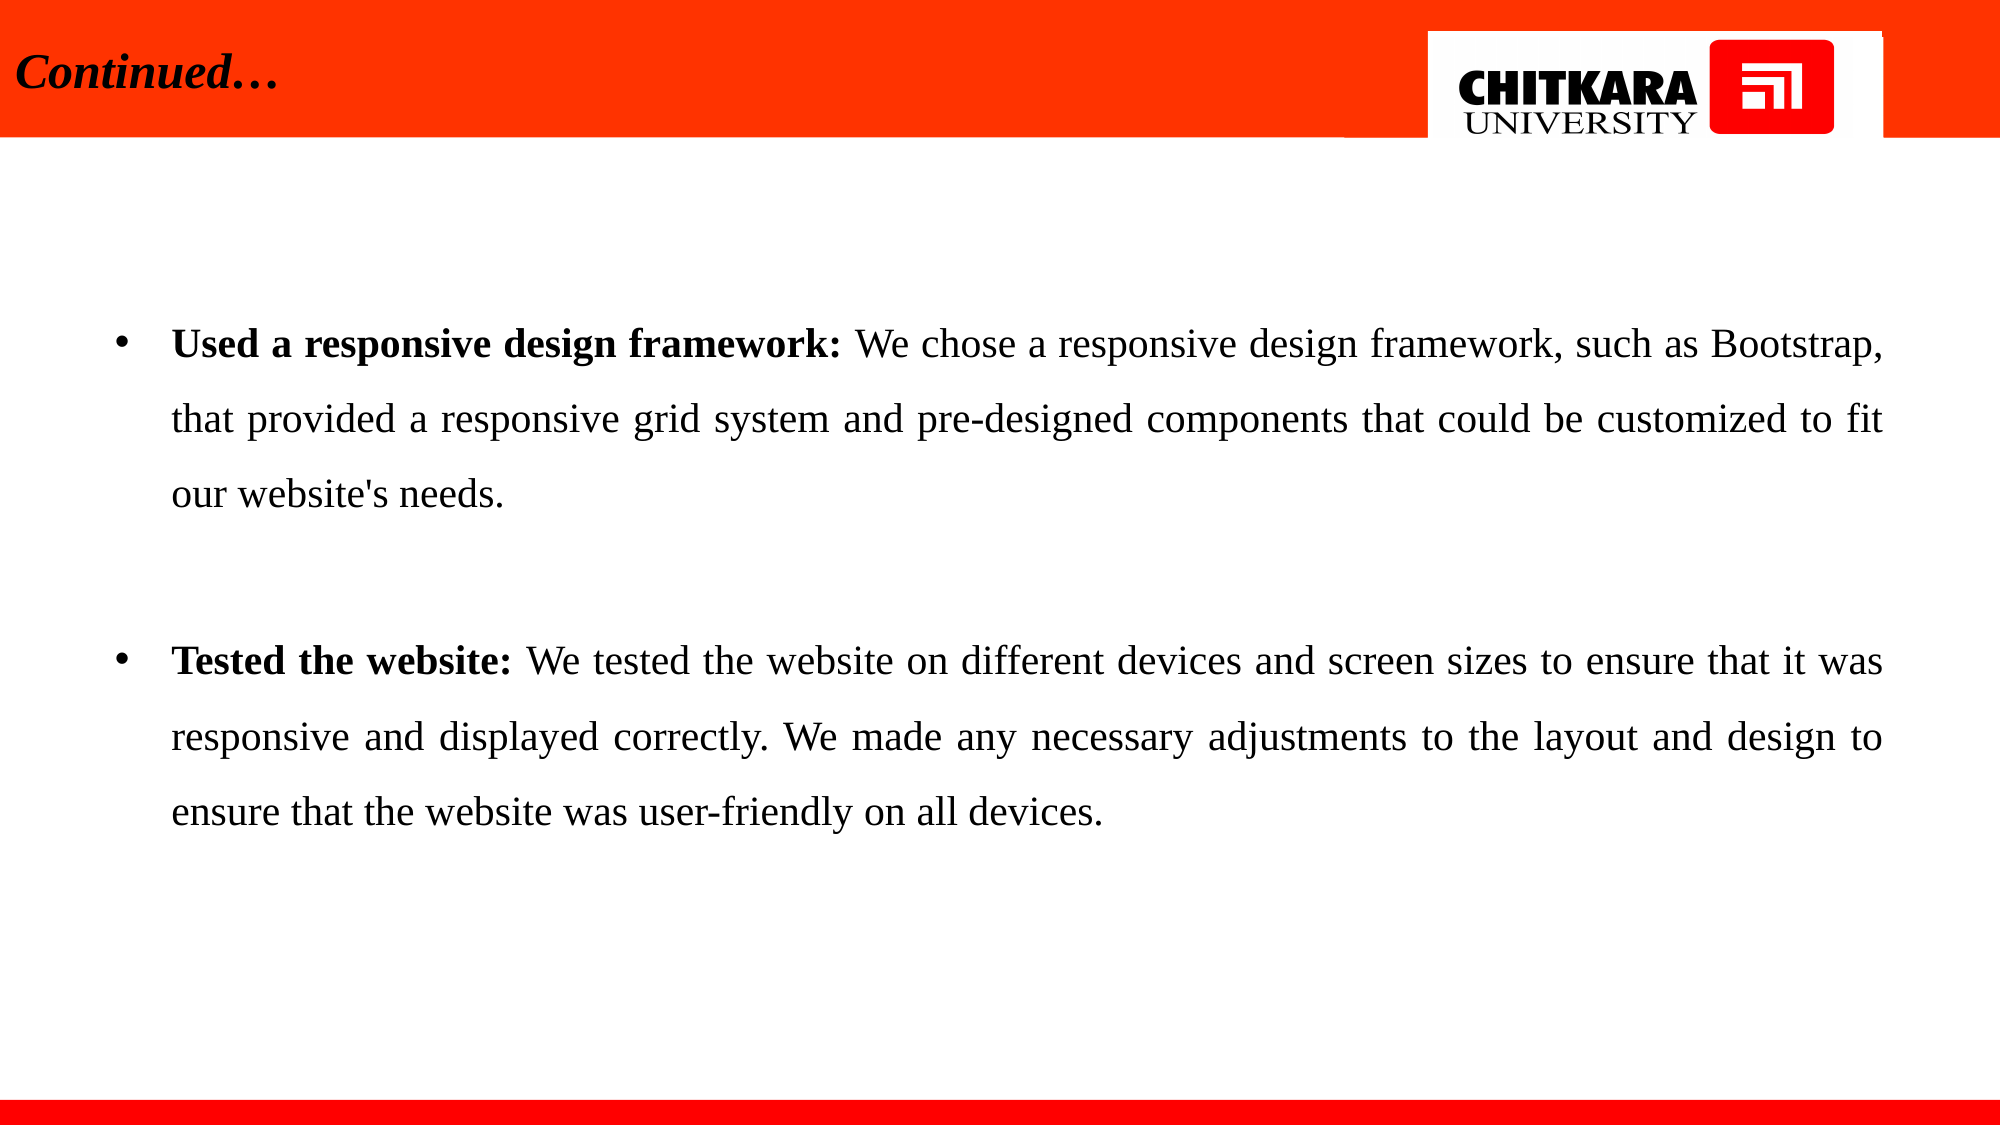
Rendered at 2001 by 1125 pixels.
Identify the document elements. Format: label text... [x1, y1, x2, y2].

list Used a responsive design framework: We chose a responsive design framework, such as Bootstrap, that provided a responsive grid system and pre-designed components that could be customized to fit our website's needs. Tested the website: We tested the website on different devices and screen sizes to ensure that it was responsive and displayed correctly. We made any necessary adjustments to the layout and design to ensure that the website was user-friendly on all devices. [99, 224, 1901, 968]
picture [1433, 37, 1854, 138]
title Continued… [0, 0, 1417, 138]
